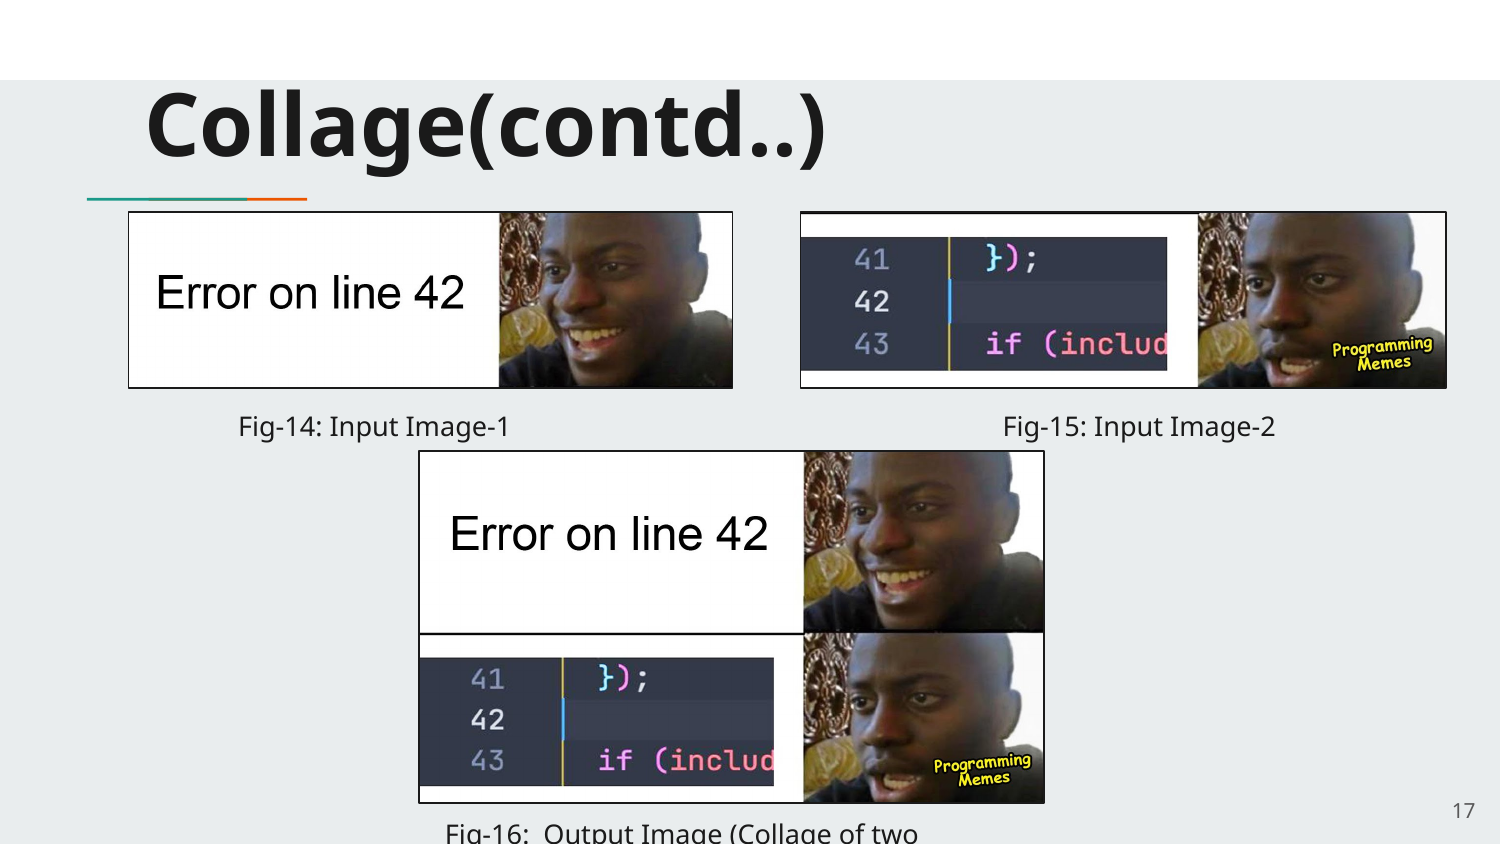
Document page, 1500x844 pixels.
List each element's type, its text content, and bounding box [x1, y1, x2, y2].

slide_number ‹#› [1400, 779, 1491, 844]
picture [128, 212, 732, 388]
picture [801, 212, 1446, 388]
text_box Fig-15: Input Image-2 [987, 396, 1309, 445]
text_box Fig-16: Output Image (Collage of two images) [430, 811, 1033, 844]
title Collage(contd..) [129, 54, 1391, 191]
picture [419, 451, 1044, 803]
text_box Fig-14: Input Image-1 [223, 396, 556, 445]
